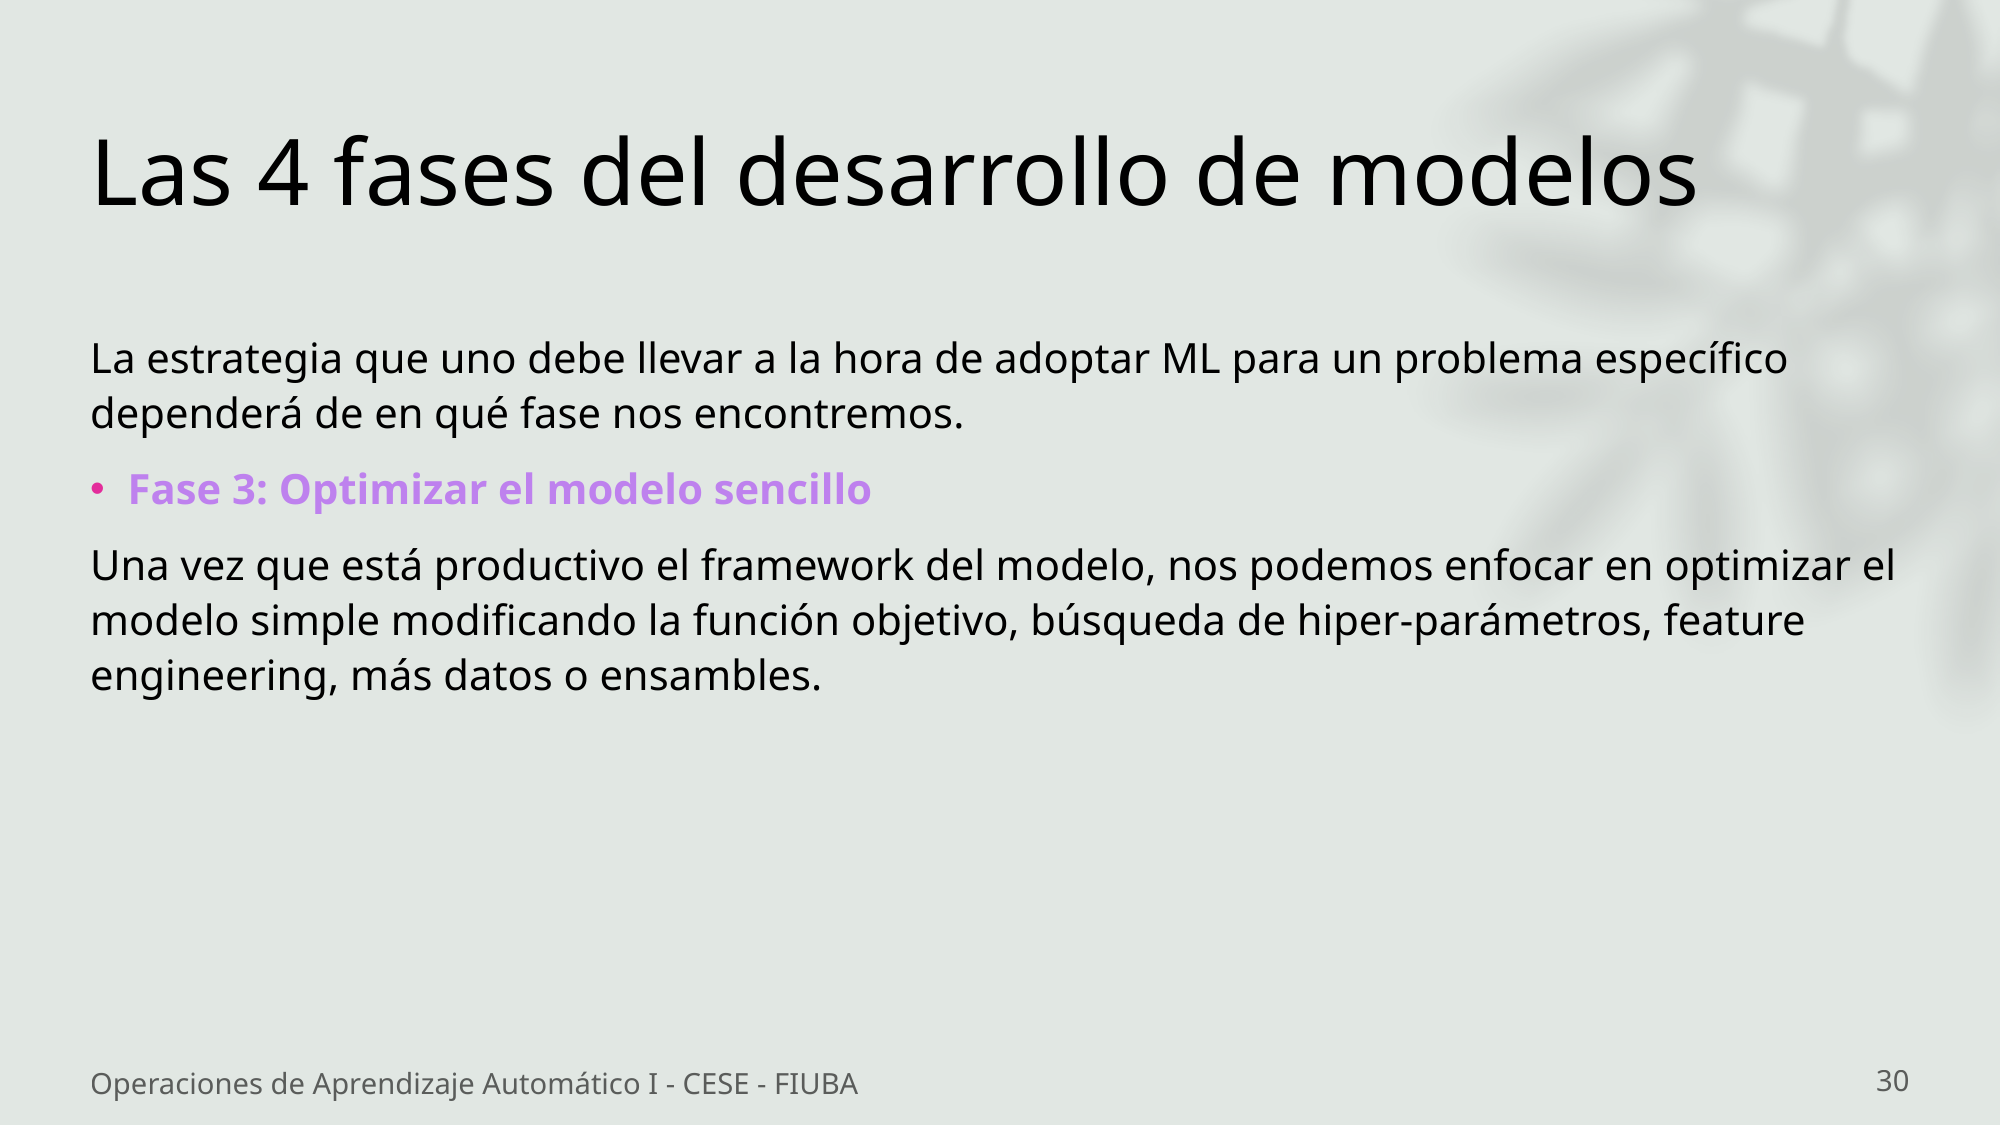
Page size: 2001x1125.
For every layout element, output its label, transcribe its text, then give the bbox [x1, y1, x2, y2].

title Las 4 fases del desarrollo de modelos [75, 60, 1863, 278]
list La estrategia que uno debe llevar a la hora de adoptar ML para un problema específico dependerá de en qué fase nos encontremos. Fase 3: Optimizar el modelo sencillo Una vez que está productivo el framework del modelo, nos podemos enfocar en optimizar el modelo simple modificando la función objetivo, búsqueda de hiper-parámetros, feature engineering, más datos o ensambles. [75, 319, 1925, 1009]
slide_number 30 [1474, 1052, 1925, 1113]
footer Operaciones de Aprendizaje Automático I - CESE - FIUBA [75, 1052, 1052, 1113]
